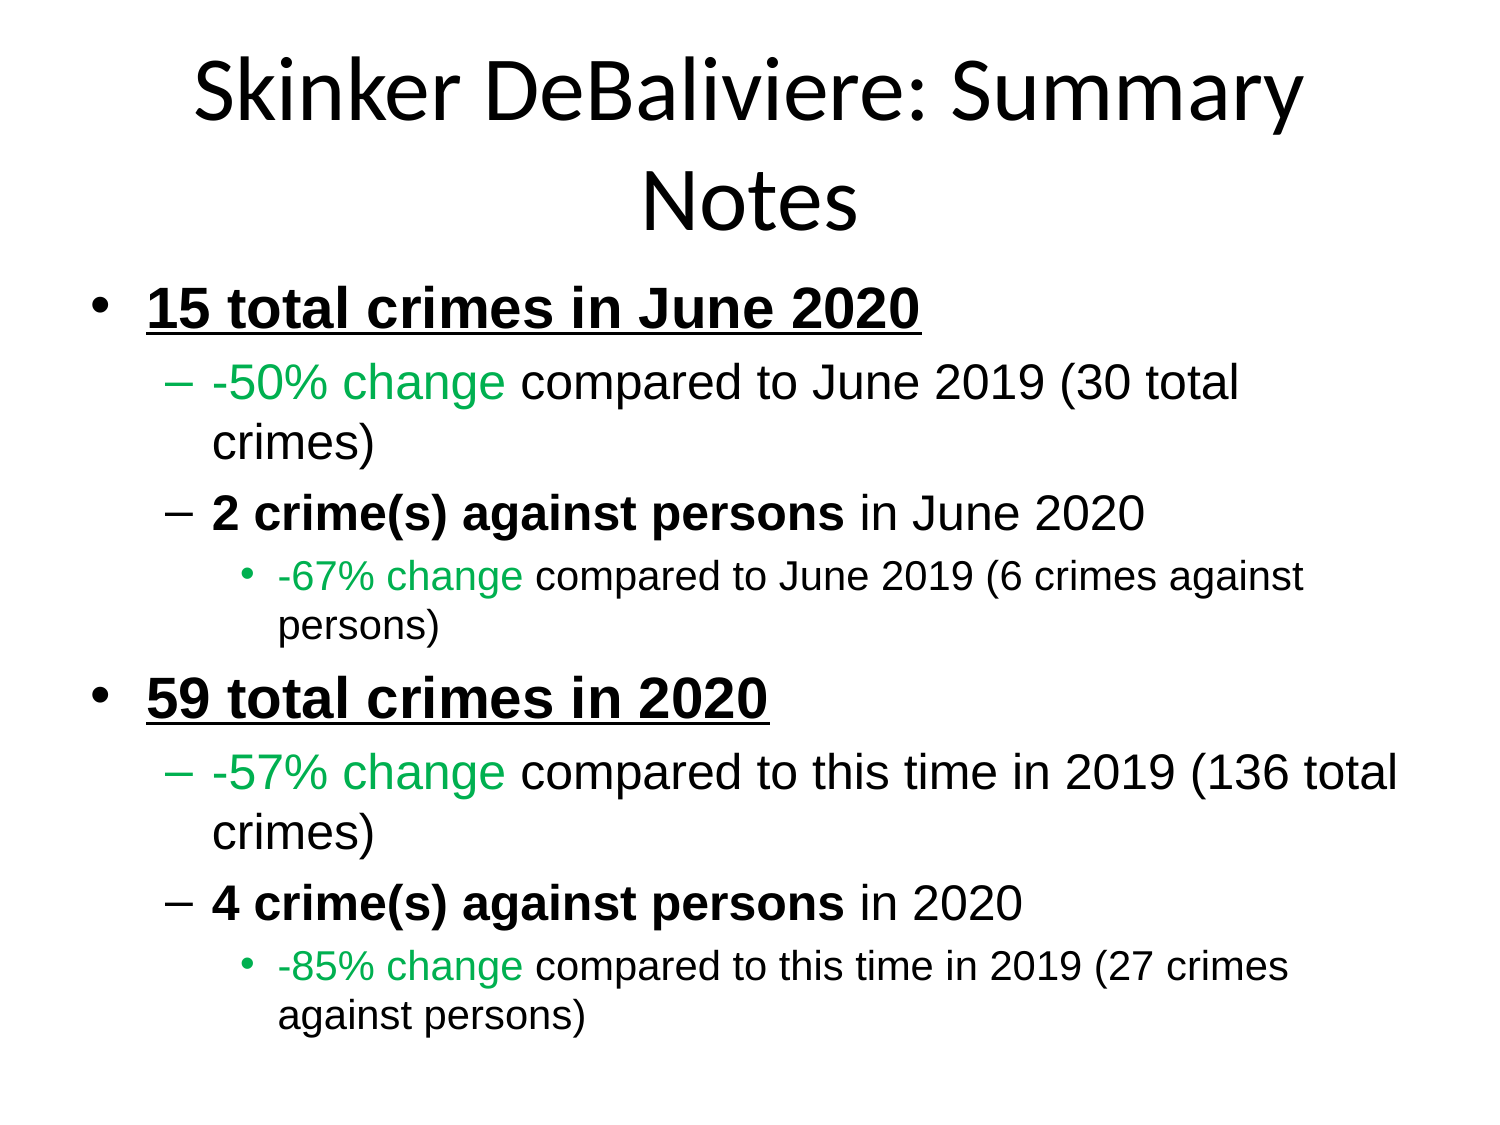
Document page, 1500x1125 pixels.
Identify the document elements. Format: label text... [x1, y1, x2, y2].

title Skinker DeBaliviere: Summary Notes [75, 45, 1425, 233]
list 15 total crimes in June 2020 -50% change compared to June 2019 (30 total crimes) 2 crime(s) against persons in June 2020 -67% change compared to June 2019 (6 crimes against persons) 59 total crimes in 2020 -57% change compared to this time in 2019 (136 total crimes) 4 crime(s) against persons in 2020 -85% change compared to this time in 2019 (27 crimes against persons) [75, 262, 1425, 1005]
